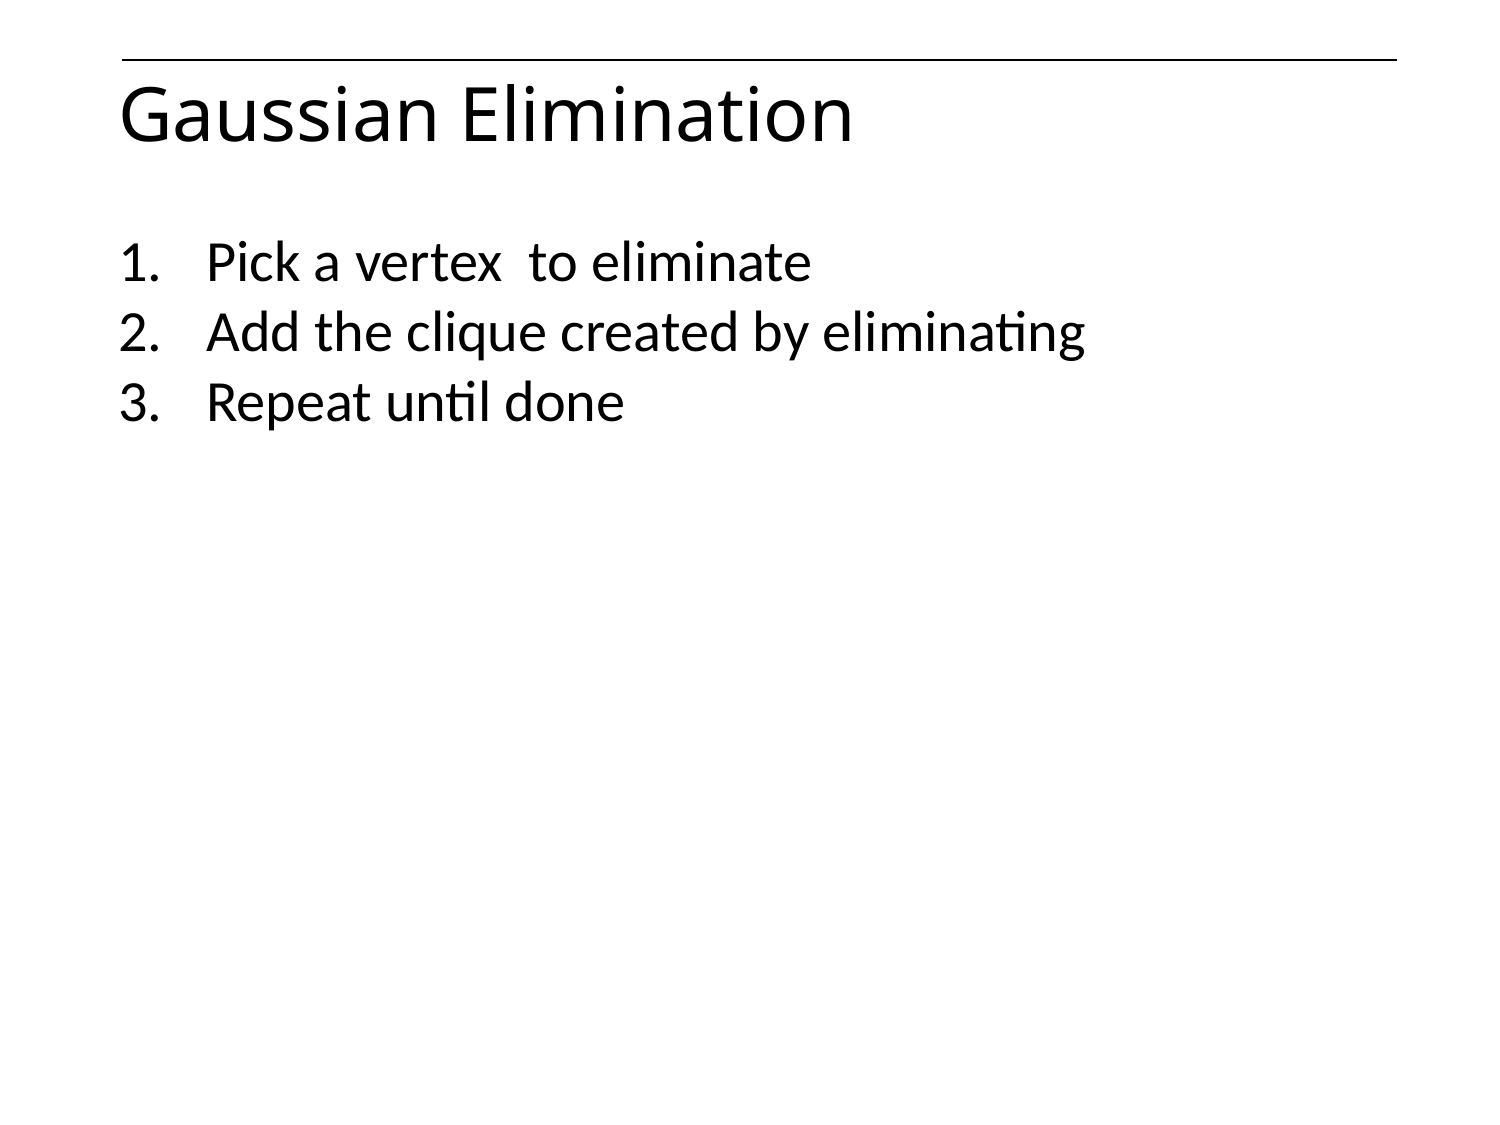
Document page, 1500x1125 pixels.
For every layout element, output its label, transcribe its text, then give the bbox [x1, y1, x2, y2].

title Gaussian Elimination [103, 8, 1397, 226]
